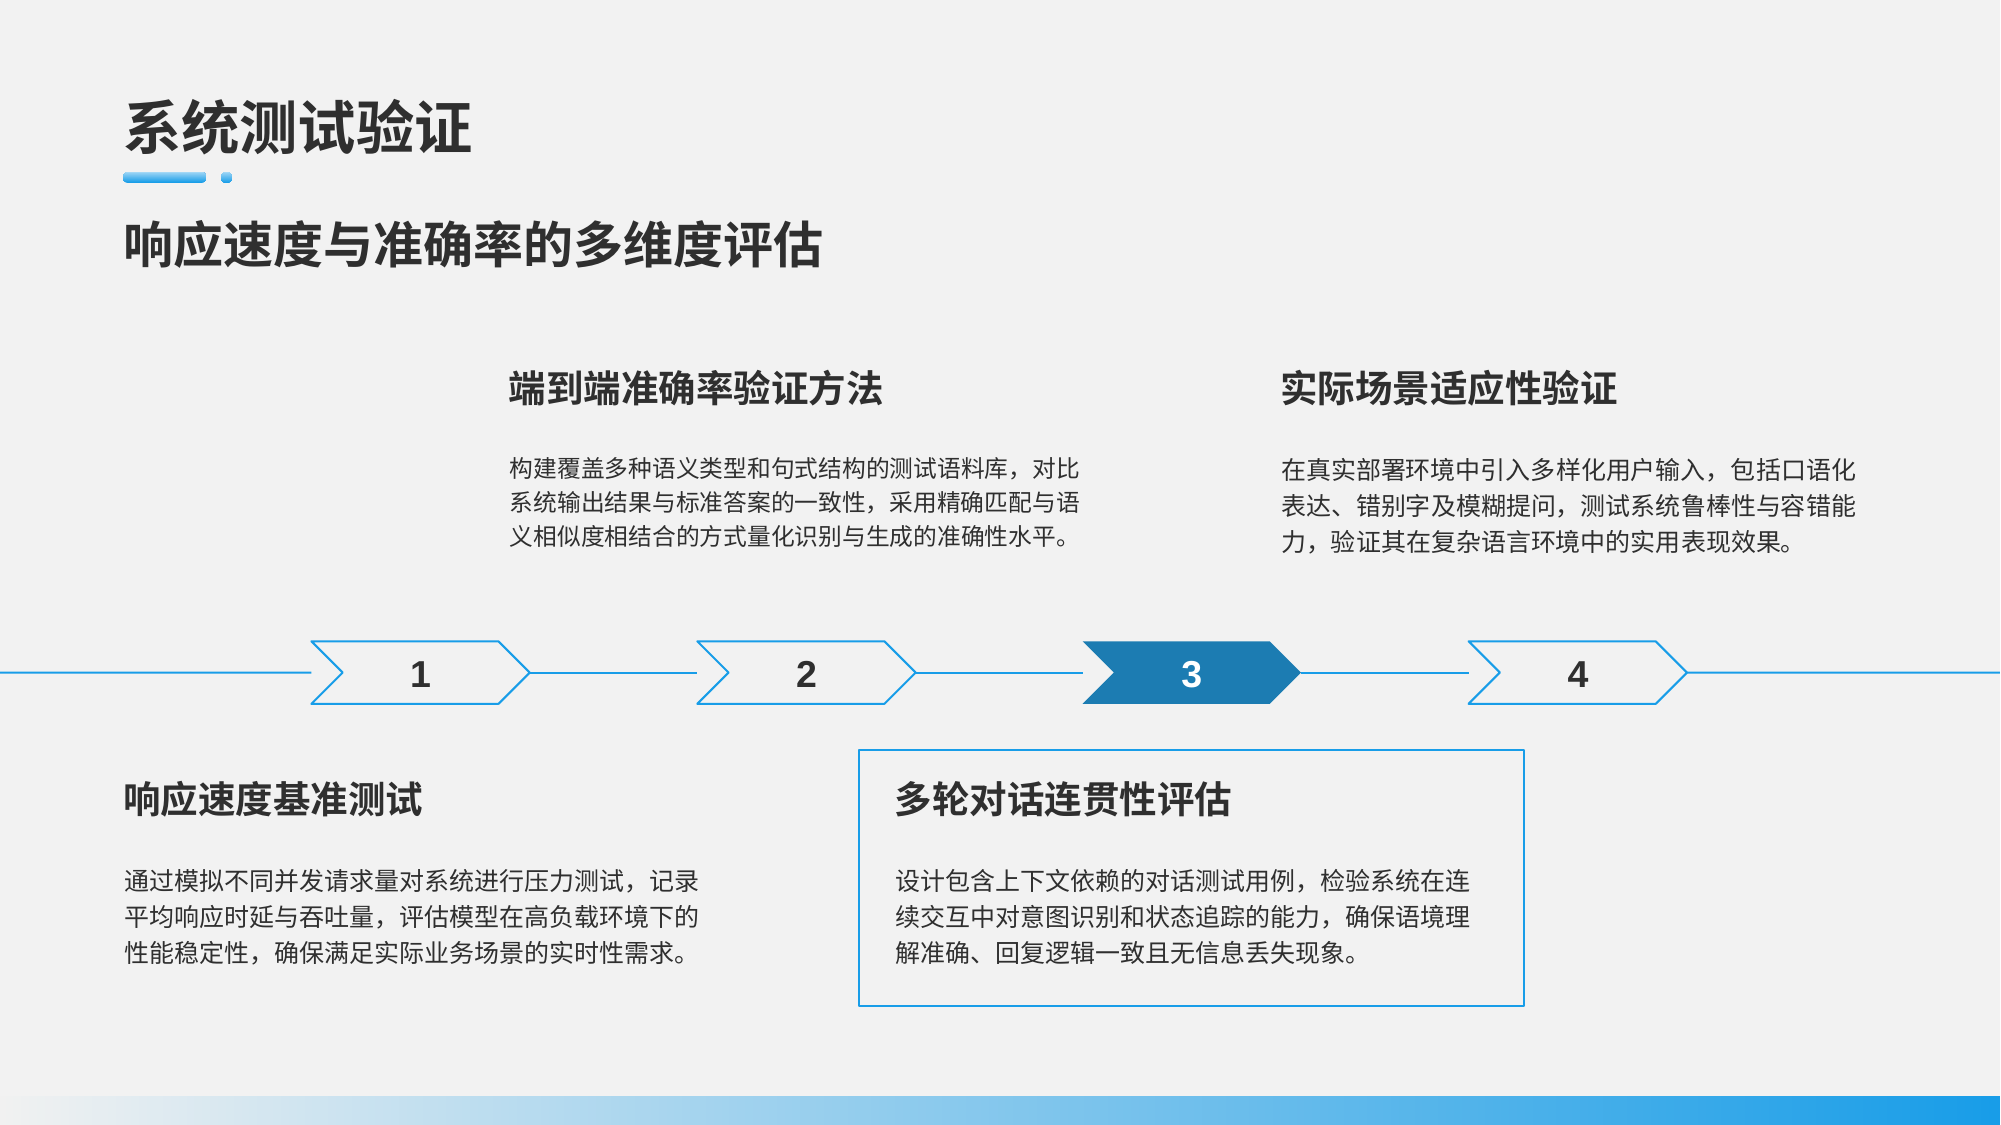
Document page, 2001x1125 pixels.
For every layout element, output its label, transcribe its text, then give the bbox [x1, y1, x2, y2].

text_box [0, 185, 2000, 1007]
title 系统测试验证 [108, 21, 1890, 169]
